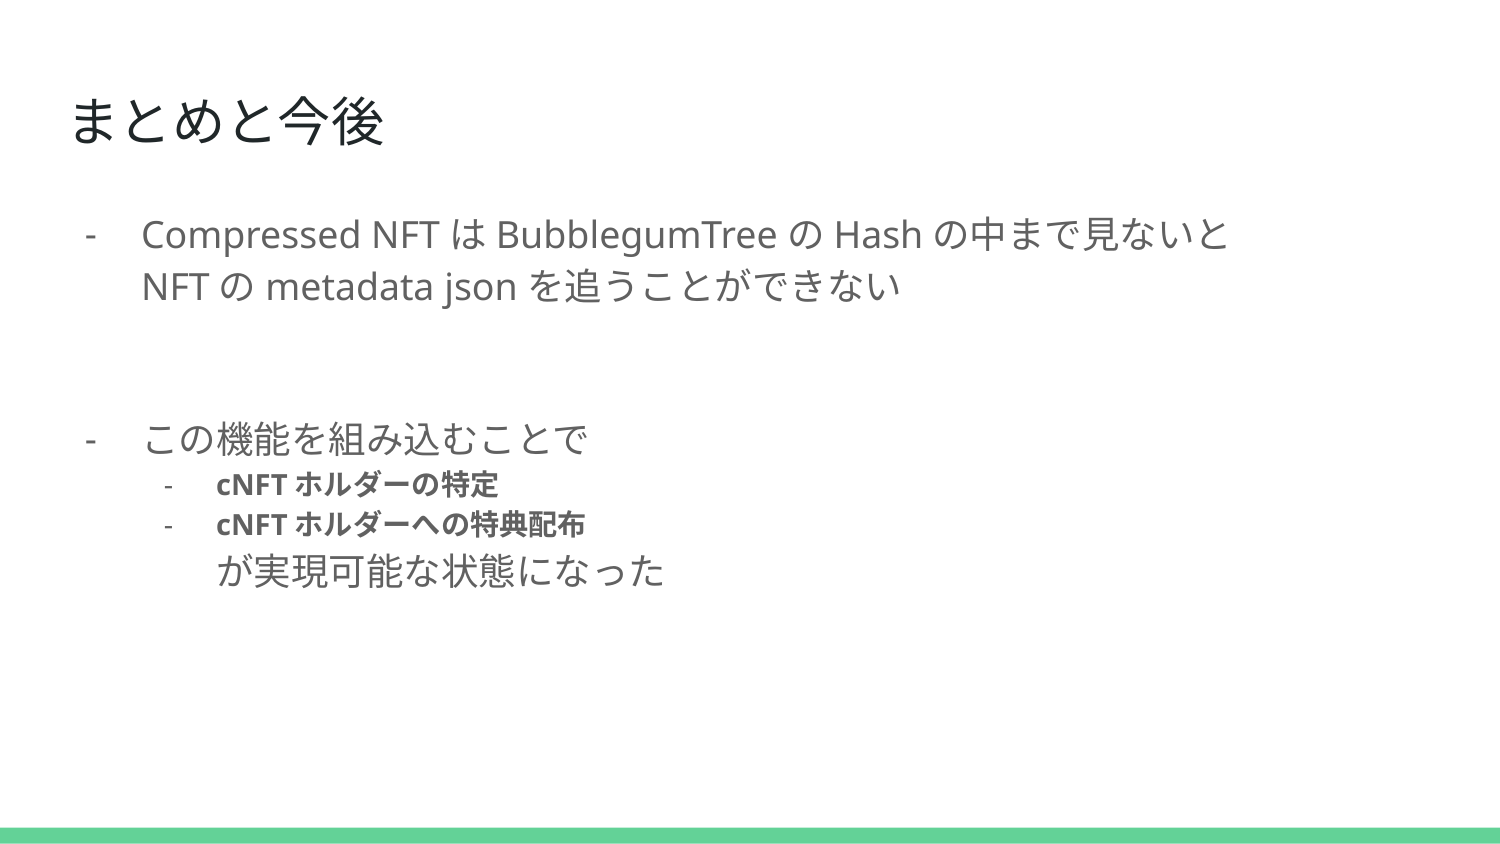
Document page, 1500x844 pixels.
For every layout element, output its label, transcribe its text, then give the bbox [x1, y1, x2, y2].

list Compressed NFTはBubblegumTreeのHashの中まで見ないと NFTのmetadata jsonを追うことができない この機能を組み込むことで cNFTホルダーの特定 cNFTホルダーへの特典配布 が実現可能な状態になった [51, 189, 1449, 750]
title まとめと今後 [51, 72, 1449, 167]
